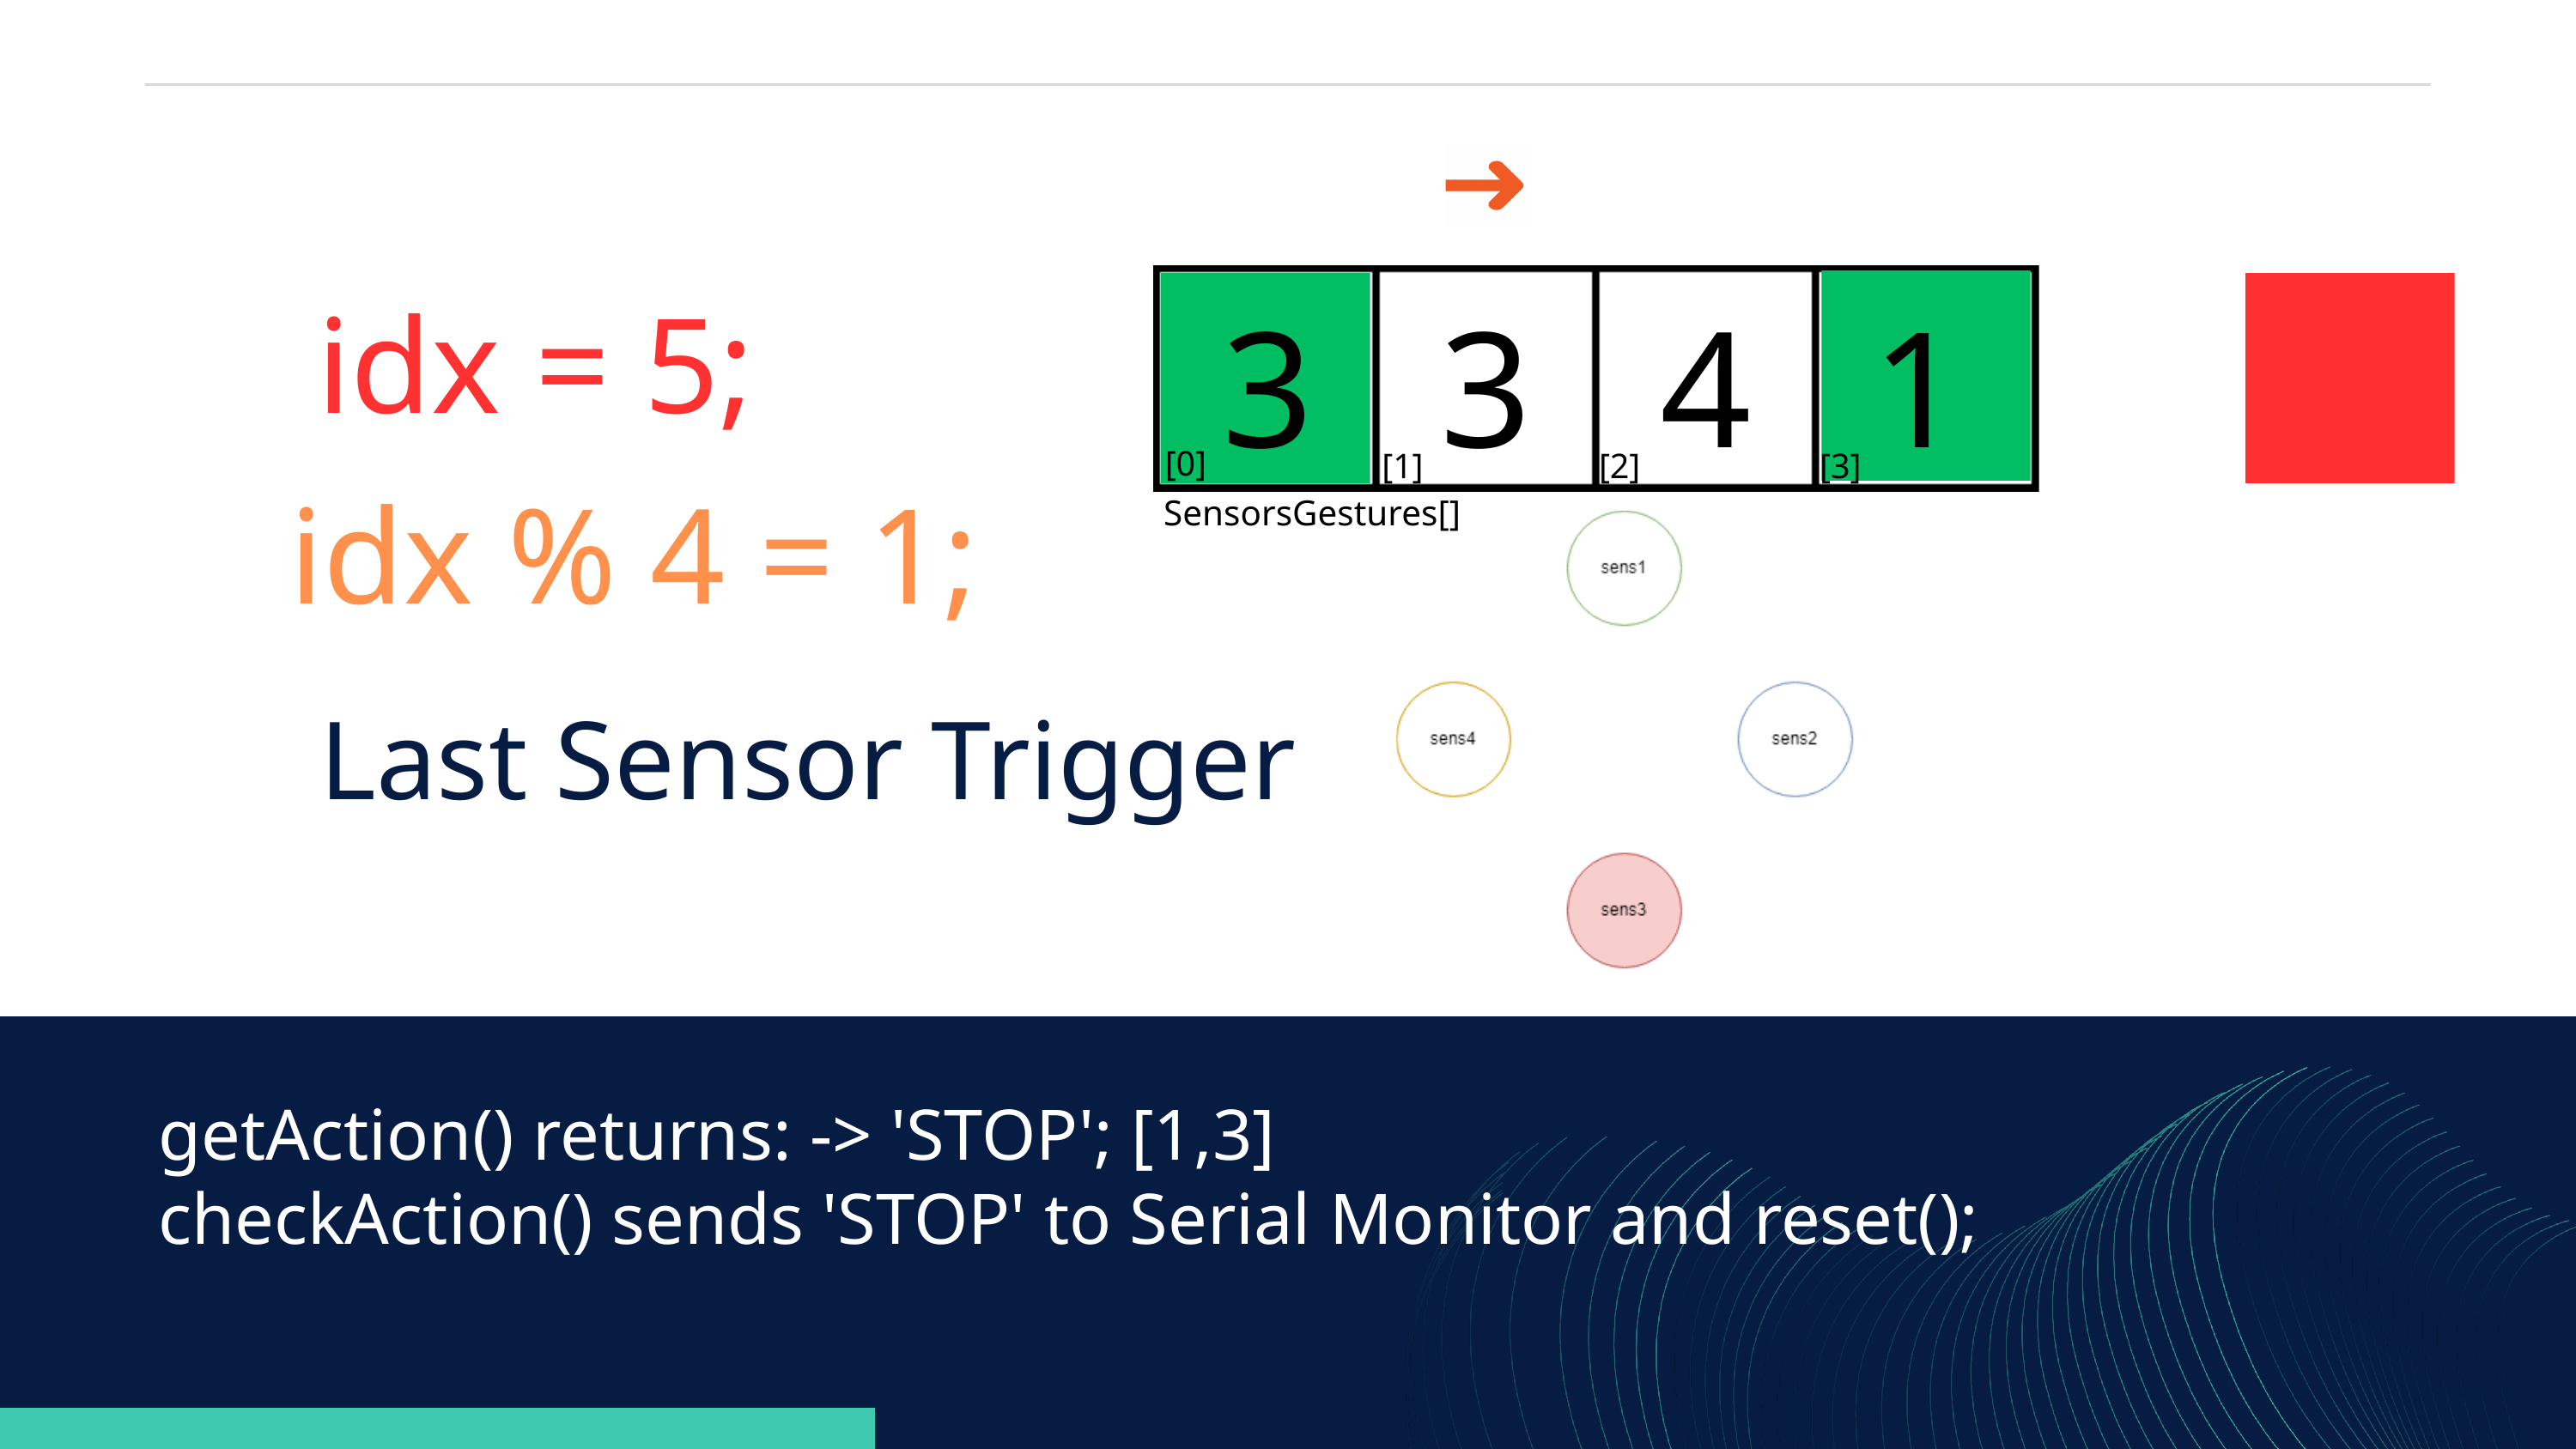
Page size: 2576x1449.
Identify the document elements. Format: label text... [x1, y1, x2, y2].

text_box [2] [1587, 438, 1653, 486]
text_box idx = 5; [276, 256, 794, 440]
text_box SensorsGestures[] [1138, 483, 1486, 533]
text_box 3 [1374, 223, 1593, 480]
text_box 3 [1155, 223, 1374, 480]
text_box idx % 4 = 1; [284, 446, 985, 631]
text_box 1 [1806, 223, 2031, 480]
text_box [2245, 273, 2455, 484]
text_box [1436, 265, 2039, 492]
picture [1445, 94, 1528, 276]
text_box Last Sensor Trigger [284, 670, 1333, 822]
text_box [3] [1807, 438, 1874, 486]
text_box [1] [1370, 438, 1436, 486]
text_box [0, 1016, 2576, 1449]
text_box [1219, 480, 1370, 483]
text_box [0, 1407, 876, 1449]
text_box 4 [1593, 223, 1806, 480]
text_box [0] [1153, 434, 1219, 483]
text_box [1396, 511, 1855, 970]
